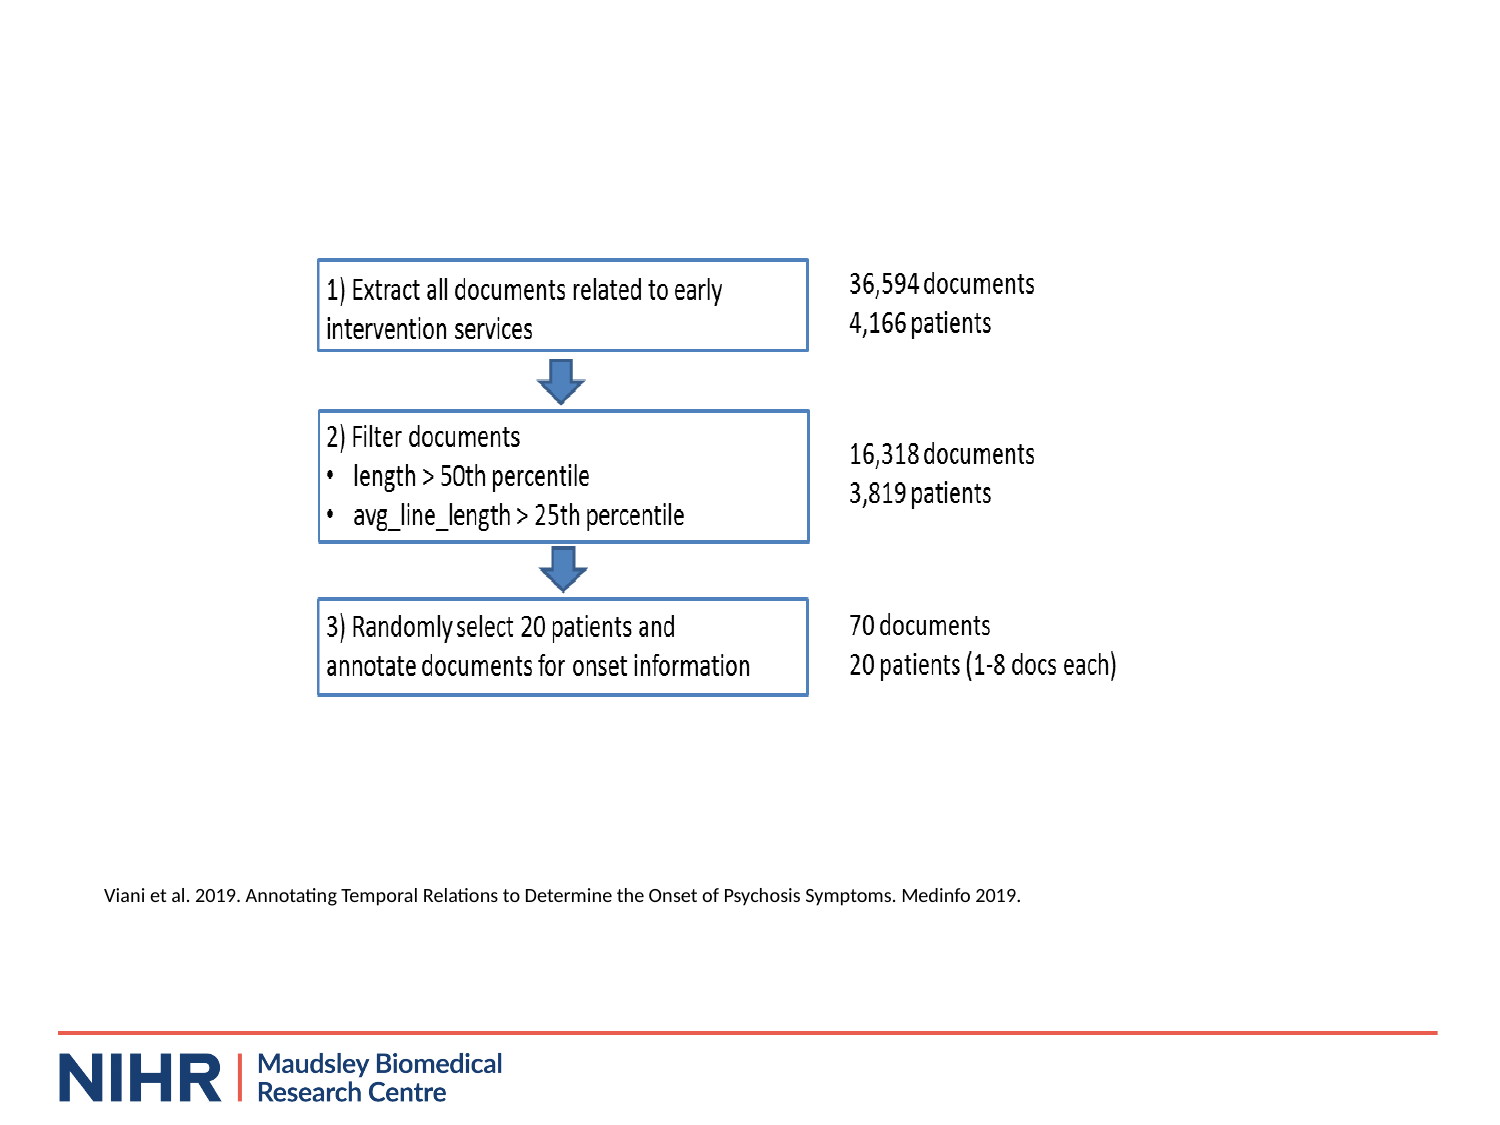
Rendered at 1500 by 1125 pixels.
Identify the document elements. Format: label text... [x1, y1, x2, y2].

picture [307, 250, 1121, 712]
picture [29, 1018, 531, 1125]
text_box Viani et al. 2019. Annotating Temporal Relations to Determine the Onset of Psychosis Symptoms. Medinfo 2019. [89, 874, 1348, 938]
